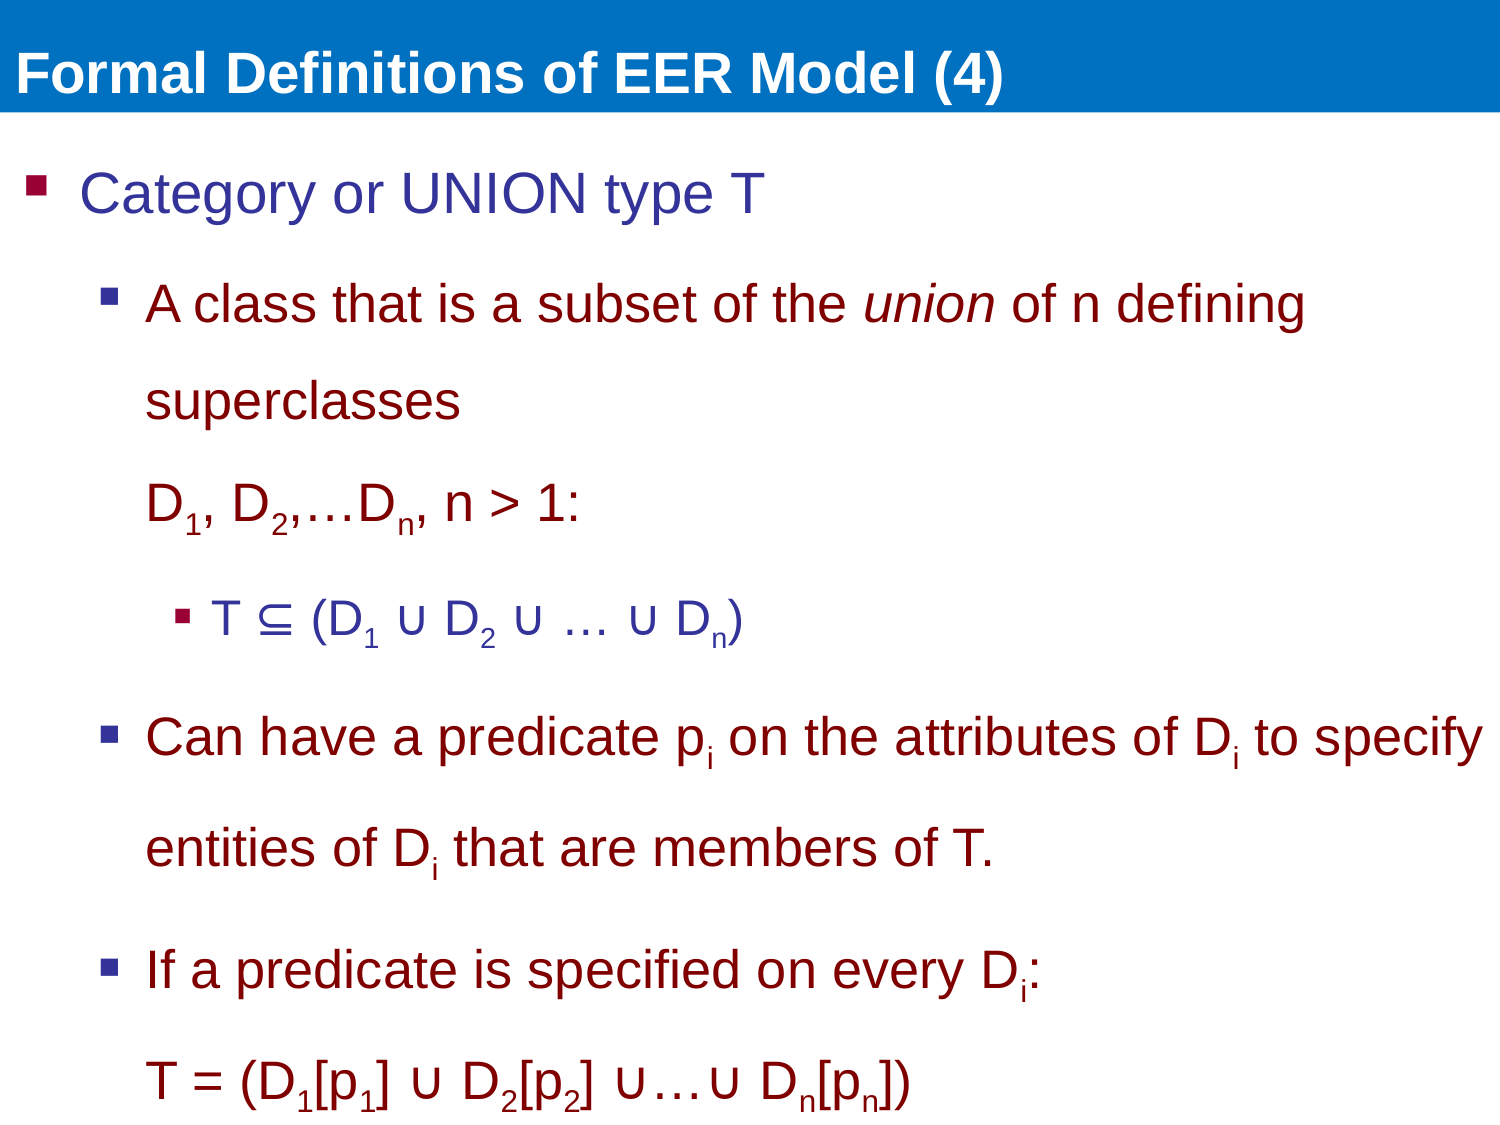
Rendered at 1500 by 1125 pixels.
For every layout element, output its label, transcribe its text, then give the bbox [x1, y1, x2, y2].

list Category or UNION type T A class that is a subset of the union of n defining superclasses D1, D2,…Dn, n > 1: T ⊆ (D1 ∪ D2 ∪ … ∪ Dn) Can have a predicate pi on the attributes of Di to specify entities of Di that are members of T. If a predicate is specified on every Di: T = (D1[p1] ∪ D2[p2] ∪…∪ Dn[pn]) [8, 112, 1492, 1113]
title Formal Definitions of EER Model (4) [0, 0, 1500, 113]
